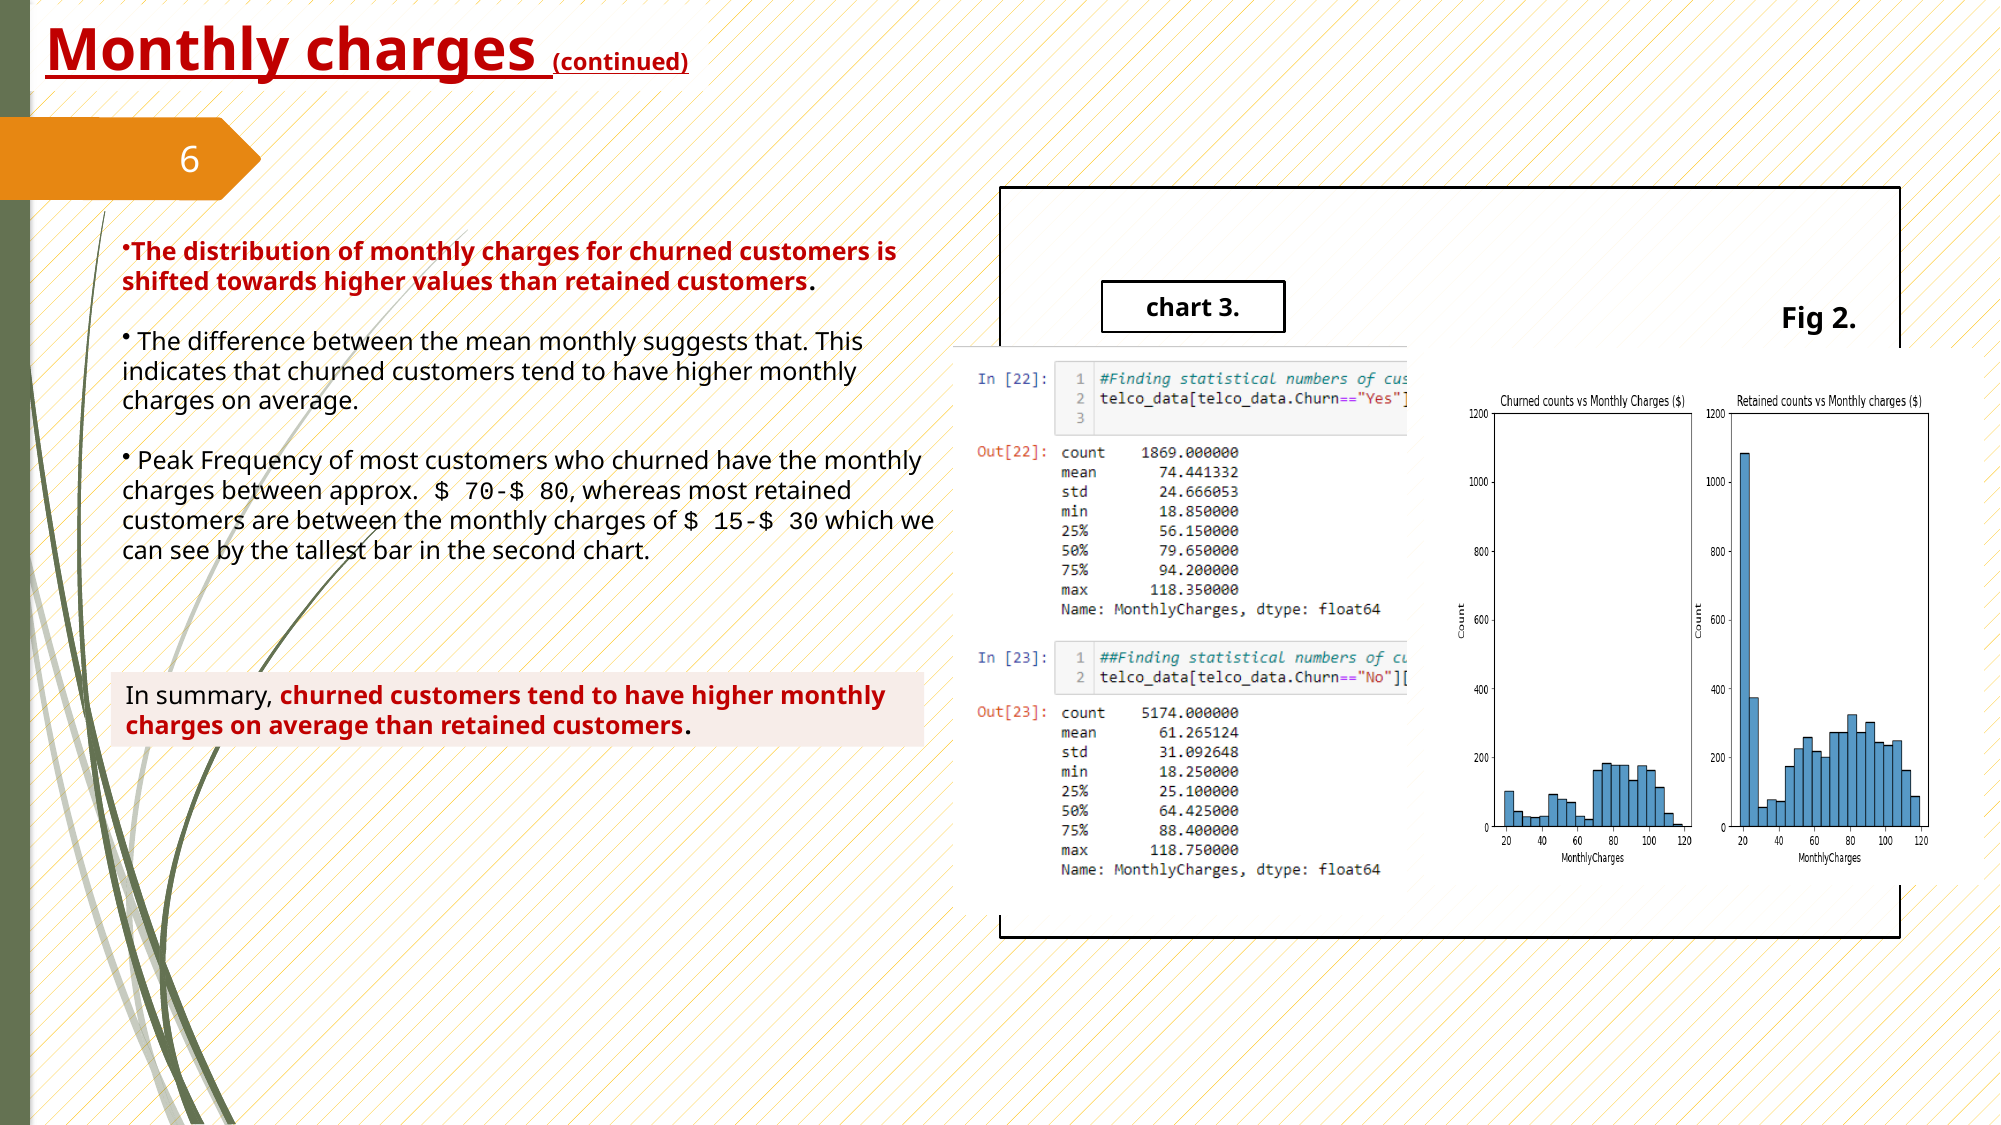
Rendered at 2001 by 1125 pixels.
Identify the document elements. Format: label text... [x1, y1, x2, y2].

picture [953, 346, 1408, 915]
text_box chart 3. [1101, 280, 1286, 333]
text_box Fig 2. [1766, 292, 1924, 342]
text_box In summary, churned customers tend to have higher monthly charges on average than retained customers. [472, 672, 925, 747]
list The distribution of monthly charges for churned customers is shifted towards higher values than retained customers. The difference between the mean monthly suggests that. This indicates that churned customers tend to have higher monthly charges on average. Peak Frequency of most customers who churned have the monthly charges between approx. $ 70-$ 80, whereas most retained customers are between the monthly charges of $ 15-$ 30 which we can see by the tallest bar in the second chart. [472, 95, 957, 742]
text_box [395, 37, 468, 1125]
picture [1424, 347, 1984, 885]
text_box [4, 0, 392, 1125]
title Monthly charges (continued) [394, 4, 709, 92]
